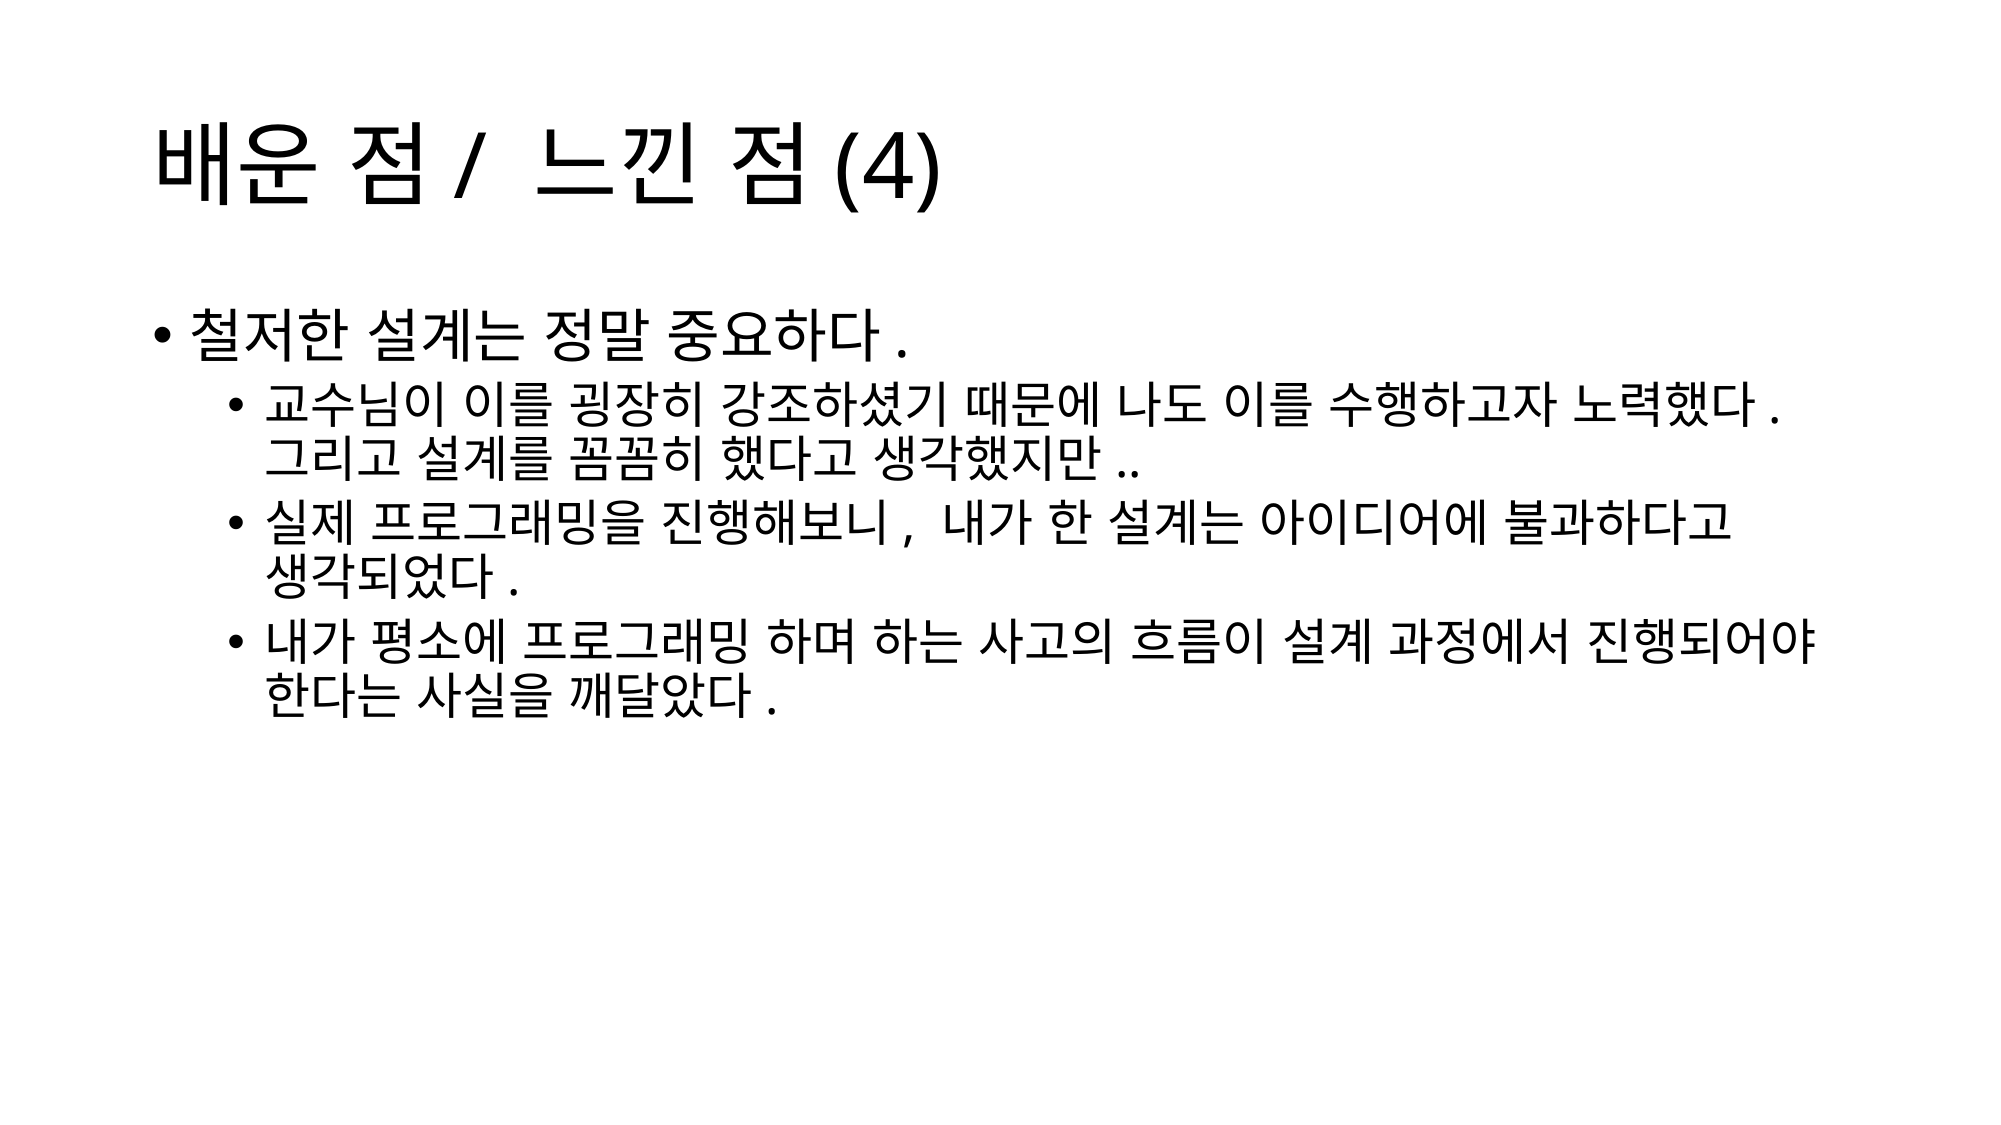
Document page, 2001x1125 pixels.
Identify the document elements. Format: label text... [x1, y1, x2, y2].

list 철저한 설계는 정말 중요하다. 교수님이 이를 굉장히 강조하셨기 때문에 나도 이를 수행하고자 노력했다. 그리고 설계를 꼼꼼히 했다고 생각했지만.. 실제 프로그래밍을 진행해보니, 내가 한 설계는 아이디어에 불과하다고 생각되었다. 내가 평소에 프로그래밍 하며 하는 사고의 흐름이 설계 과정에서 진행되어야 한다는 사실을 깨달았다. [137, 299, 1863, 1014]
title 배운 점/ 느낀 점(4) [137, 59, 1863, 278]
